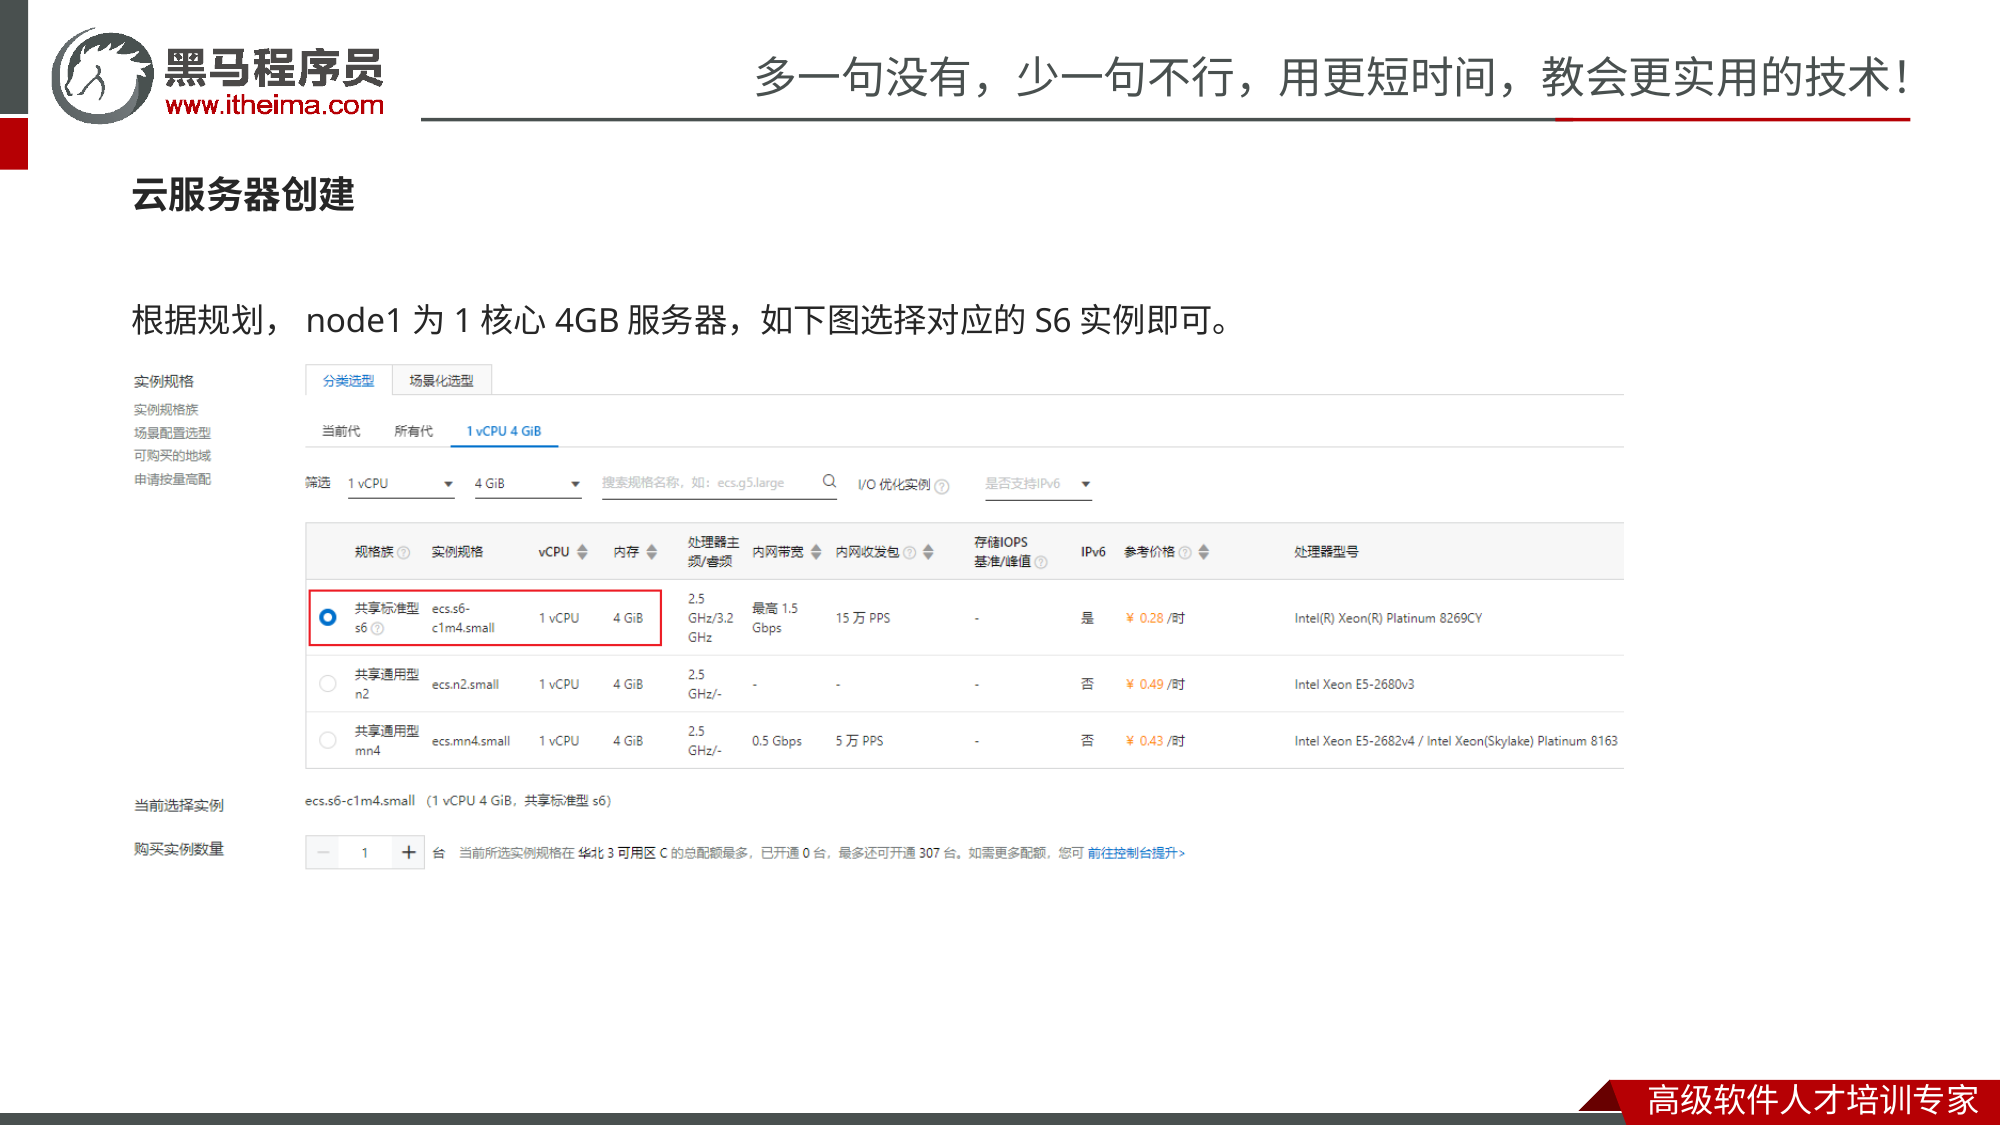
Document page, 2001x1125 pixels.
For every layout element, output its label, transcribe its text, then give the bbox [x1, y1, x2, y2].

list 云服务器创建 [116, 154, 1872, 239]
picture [50, 26, 384, 125]
list 根据规划，node1为1核心4GB服务器，如下图选择对应的S6实例即可。 [116, 271, 1872, 964]
picture [125, 361, 1624, 879]
